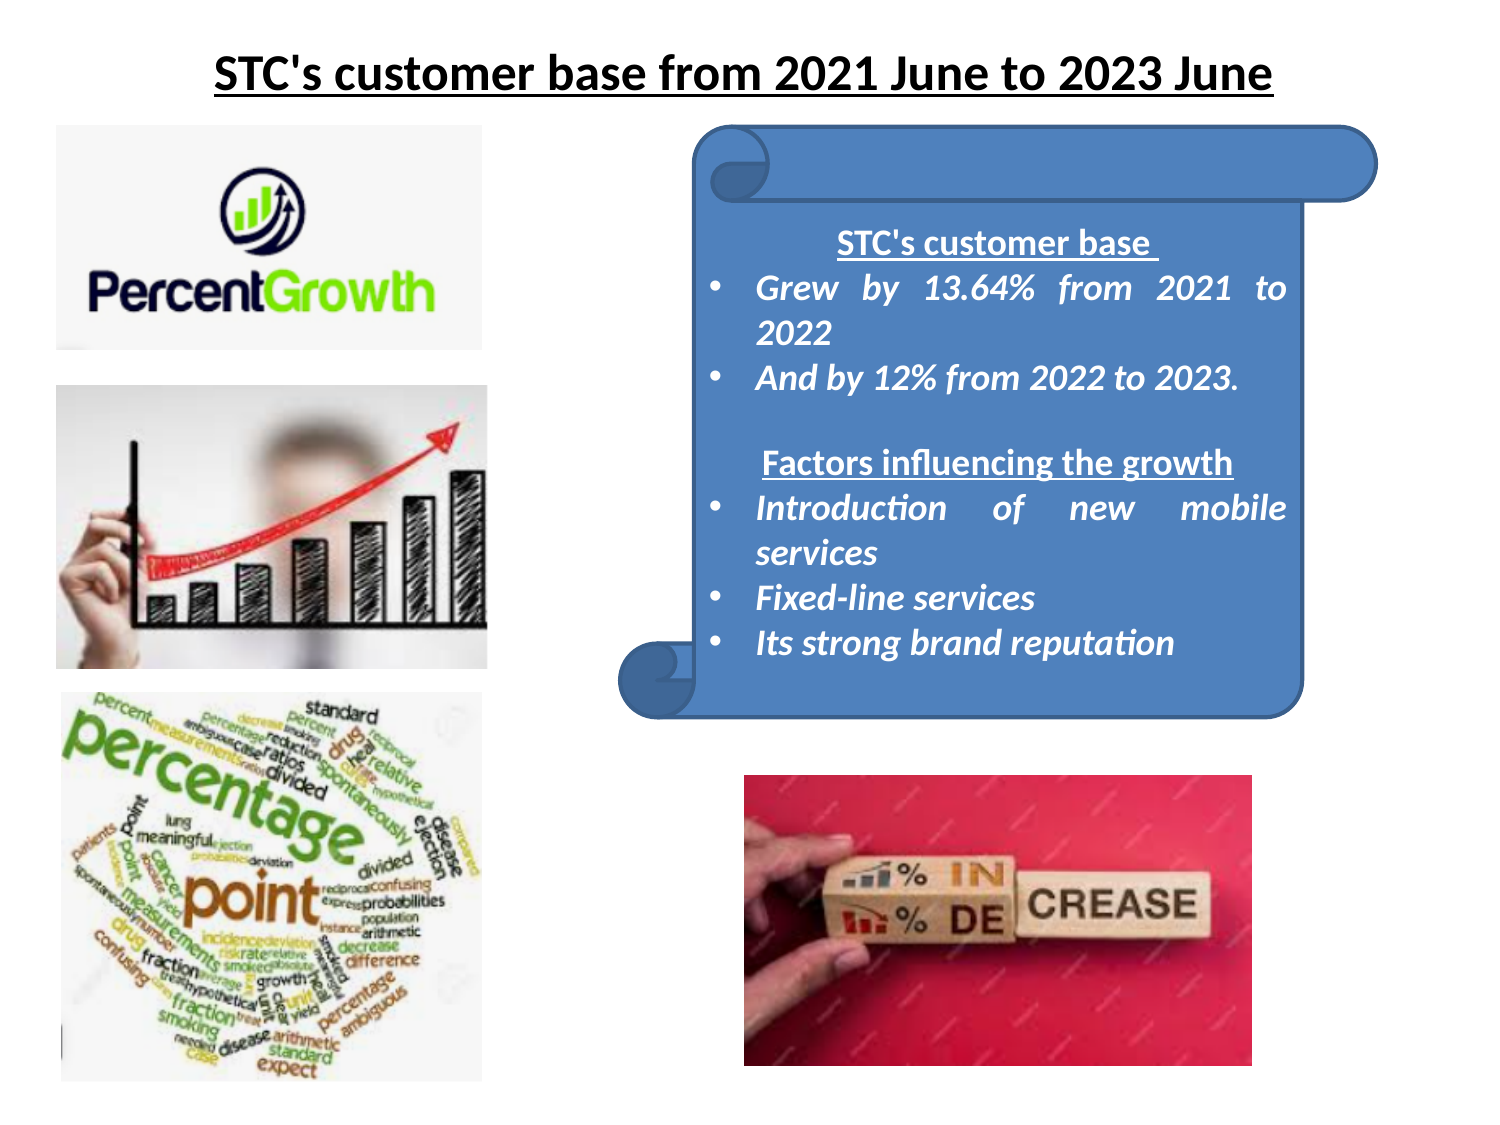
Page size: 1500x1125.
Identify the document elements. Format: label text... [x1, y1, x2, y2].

picture [60, 692, 482, 1087]
text_box STC's customer base Grew by 13.64% from 2021 to 2022 And by 12% from 2022 to 2023. Factors influencing the growth Introduction of new mobile services Fixed-line services Its strong brand reputation [617, 124, 1379, 720]
picture [743, 774, 1253, 1067]
title STC's customer base from 2021 June to 2023 June [29, 30, 1459, 186]
picture [56, 125, 482, 350]
picture [56, 385, 491, 669]
